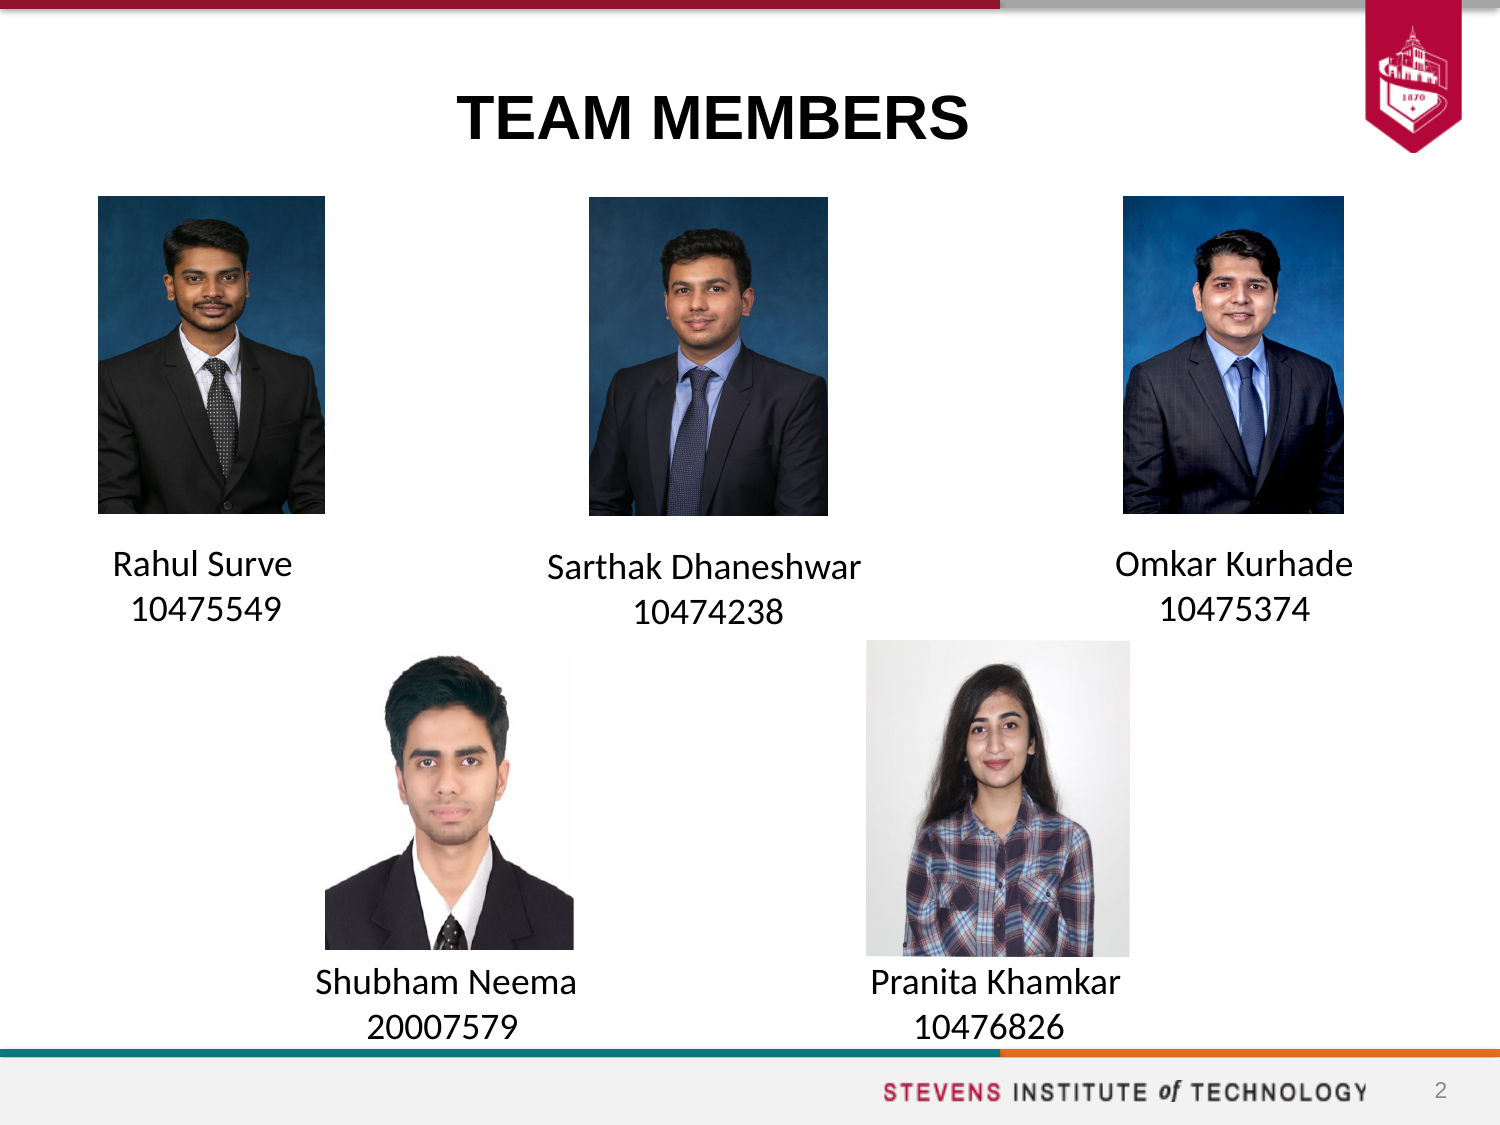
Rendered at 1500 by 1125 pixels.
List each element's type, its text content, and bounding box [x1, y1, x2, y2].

text_box Rahul Surve 10475549 [97, 531, 312, 637]
picture [1123, 196, 1344, 515]
title TEAM MEMBERS [123, 69, 1322, 158]
slide_number 2 [1401, 1059, 1481, 1120]
text_box Omkar Kurhade 10475374 [1009, 531, 1460, 637]
text_box Pranita Khamkar 10476826 [855, 949, 1149, 1055]
picture [324, 651, 574, 951]
picture [588, 197, 828, 516]
picture [98, 196, 325, 514]
text_box Sarthak Dhaneshwar 10474238 [532, 534, 983, 640]
text_box Shubham Neema 20007579 [300, 949, 751, 1055]
picture [865, 640, 1130, 957]
